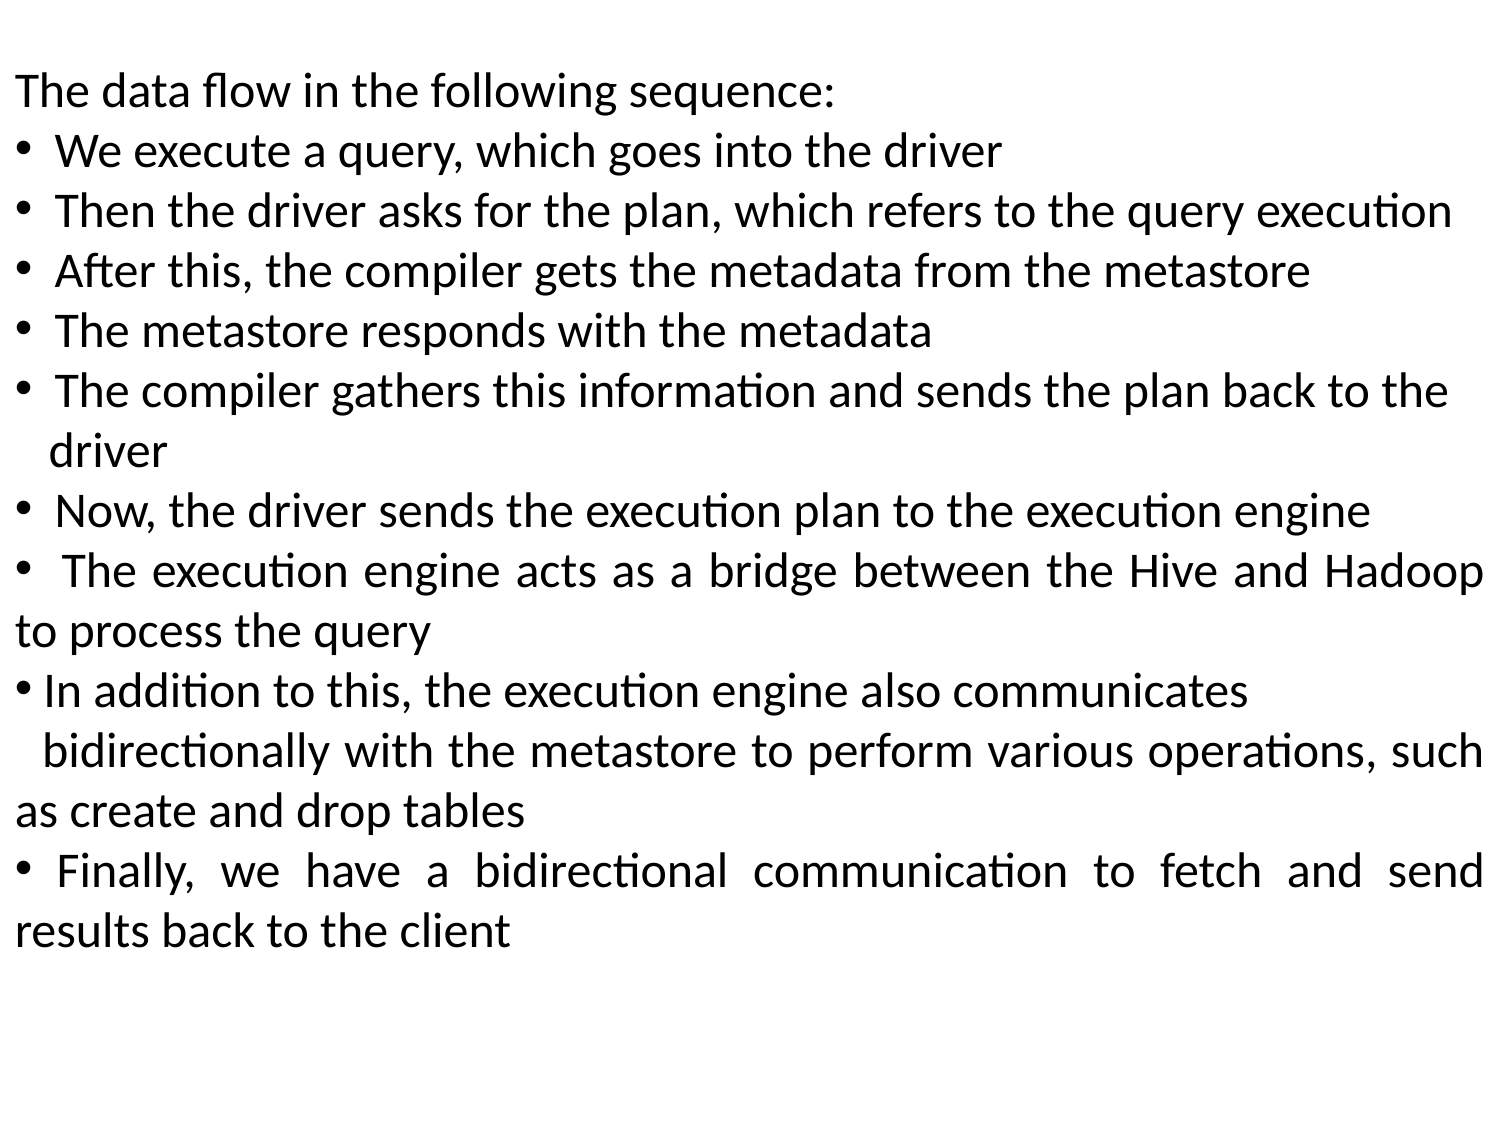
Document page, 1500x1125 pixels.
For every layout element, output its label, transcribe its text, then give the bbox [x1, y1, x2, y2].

text_box The data flow in the following sequence: We execute a query, which goes into the driver Then the driver asks for the plan, which refers to the query execution After this, the compiler gets the metadata from the metastore The metastore responds with the metadata The compiler gathers this information and sends the plan back to the driver Now, the driver sends the execution plan to the execution engine The execution engine acts as a bridge between the Hive and Hadoop to process the query In addition to this, the execution engine also communicates bidirectionally with the metastore to perform various operations, such as create and drop tables Finally, we have a bidirectional communication to fetch and send results back to the client [0, 49, 1500, 965]
